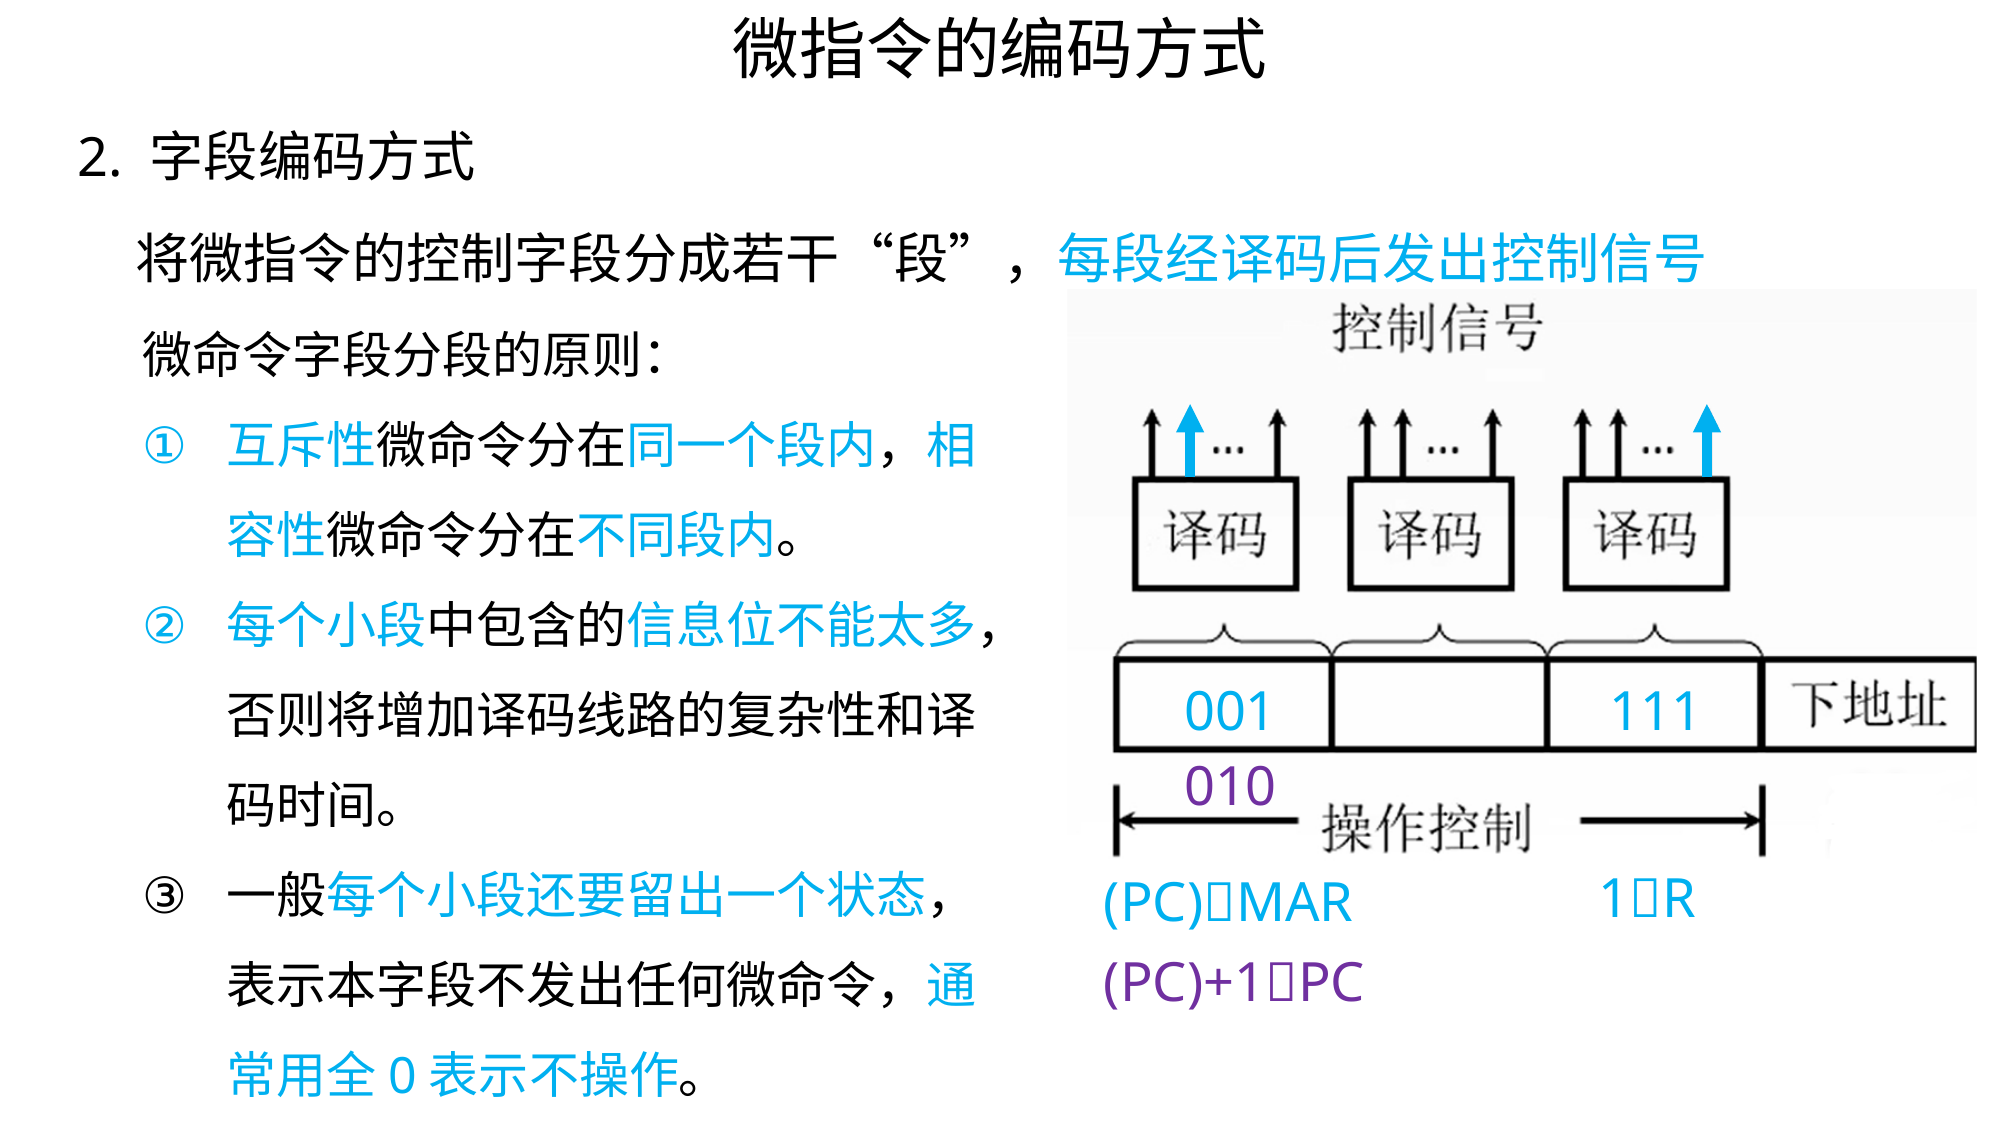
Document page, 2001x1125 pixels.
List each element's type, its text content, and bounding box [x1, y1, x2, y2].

text_box (PC)MAR [1089, 876, 1414, 940]
picture [1067, 289, 1977, 876]
text_box 2. 字段编码方式 [62, 82, 596, 195]
text_box 微指令的编码方式 [609, 0, 1391, 95]
text_box 1R [1584, 876, 1747, 936]
text_box 将微指令的控制字段分成若干“段”，每段经译码后发出控制信号 [120, 184, 1923, 297]
text_box 微命令字段分段的原则： 互斥性微命令分在同一个段内，相容性微命令分在不同段内。 每个小段中包含的信息位不能太多，否则将增加译码线路的复杂性和译码时间。 一般每个小段还要留出一个状态，表示本字段不发出任何微命令，通常用全0表示不操作。 [127, 286, 1037, 1111]
text_box (PC)+1PC [1089, 940, 1429, 1021]
